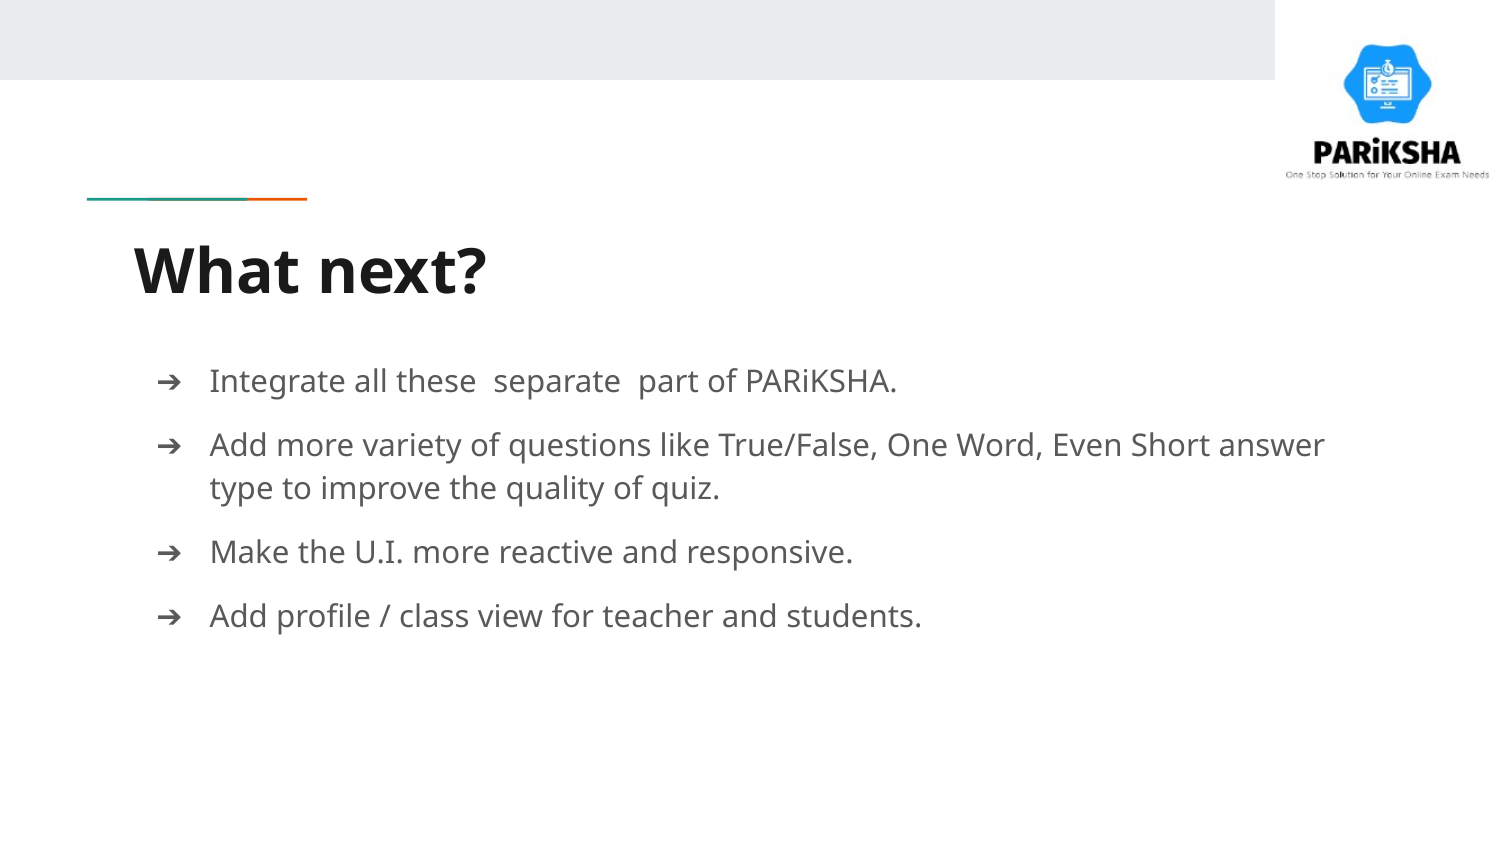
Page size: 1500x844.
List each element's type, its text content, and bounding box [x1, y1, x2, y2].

picture [1274, 0, 1500, 226]
title What next? [119, 216, 1381, 305]
list Integrate all these separate part of PARiKSHA. Add more variety of questions like True/False, One Word, Even Short answer type to improve the quality of quiz. Make the U.I. more reactive and responsive. Add profile / class view for teacher and students. [119, 341, 1381, 712]
